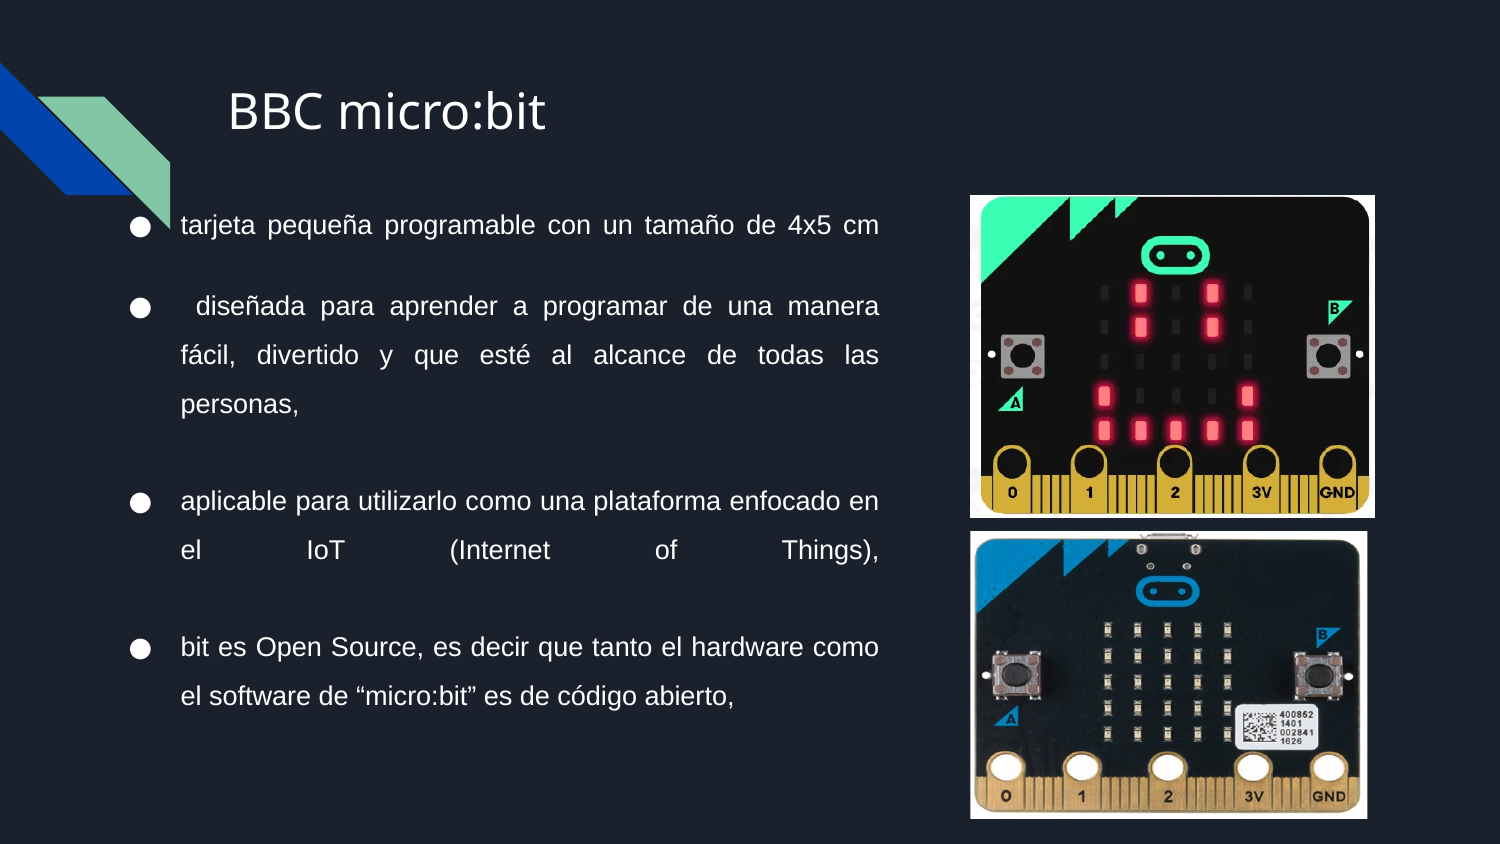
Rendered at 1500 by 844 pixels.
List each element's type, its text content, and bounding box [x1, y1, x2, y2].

list tarjeta pequeña programable con un tamaño de 4x5 cm diseñada para aprender a programar de una manera fácil, divertido y que esté al alcance de todas las personas, aplicable para utilizarlo como una plataforma enfocado en el IoT (Internet of Things), bit es Open Source, es decir que tanto el hardware como el software de “micro:bit” es de código abierto, [90, 176, 894, 811]
title BBC micro:bit [212, 64, 1368, 170]
picture [970, 531, 1368, 819]
picture [970, 194, 1376, 518]
